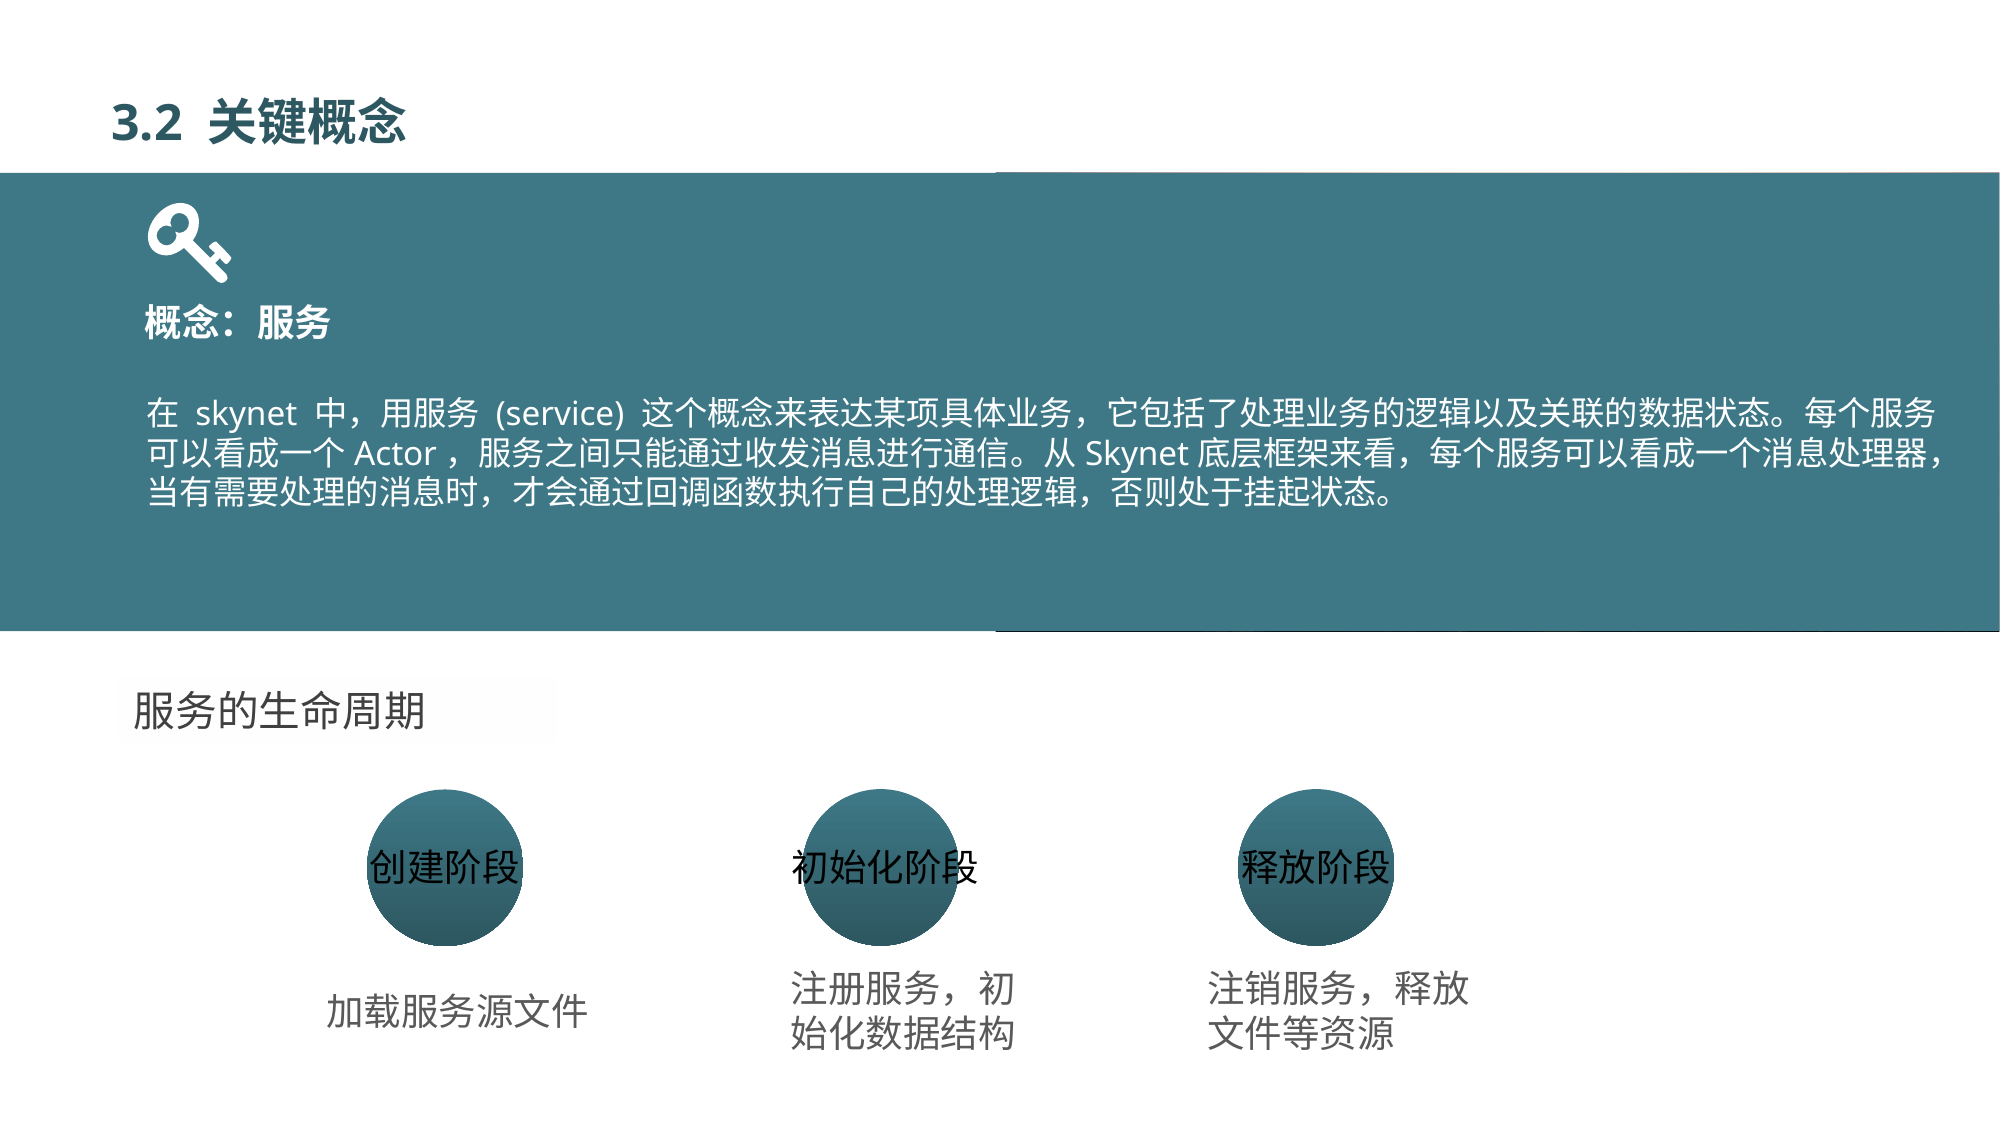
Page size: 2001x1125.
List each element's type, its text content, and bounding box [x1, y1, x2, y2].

picture [995, 172, 2000, 632]
text_box [372, 897, 518, 946]
text_box [0, 172, 995, 632]
text_box 创建阶段 [355, 837, 536, 897]
text_box 3.2 关键概念 [96, 70, 524, 158]
text_box [373, 789, 518, 837]
text_box [808, 897, 954, 946]
text_box 服务的生命周期 [118, 677, 557, 743]
text_box 释放阶段 [1226, 837, 1407, 897]
text_box [1244, 789, 1389, 837]
text_box [147, 202, 232, 283]
text_box [808, 789, 953, 837]
text_box 加载服务源文件 [311, 980, 604, 1041]
text_box 初始化阶段 [777, 837, 995, 897]
text_box 概念：服务 [130, 291, 701, 351]
text_box 注销服务，释放文件等资源 [1192, 958, 1487, 1063]
text_box 在 skynet 中，用服务 (service) 这个概念来表达某项具体业务，它包括了处理业务的逻辑以及关联的数据状态。每个服务可以看成一个Actor，服务之间只能通过收发消息进行通信。从Skynet底层框架来看，每个服务可以看成一个消息处理器，当有需要处理的消息时，才会通过回调函数执行自己的处理逻辑，否则处于挂起状态。 [131, 384, 995, 564]
text_box 注册服务，初始化数据结构 [775, 958, 1058, 1063]
text_box [1243, 897, 1389, 946]
